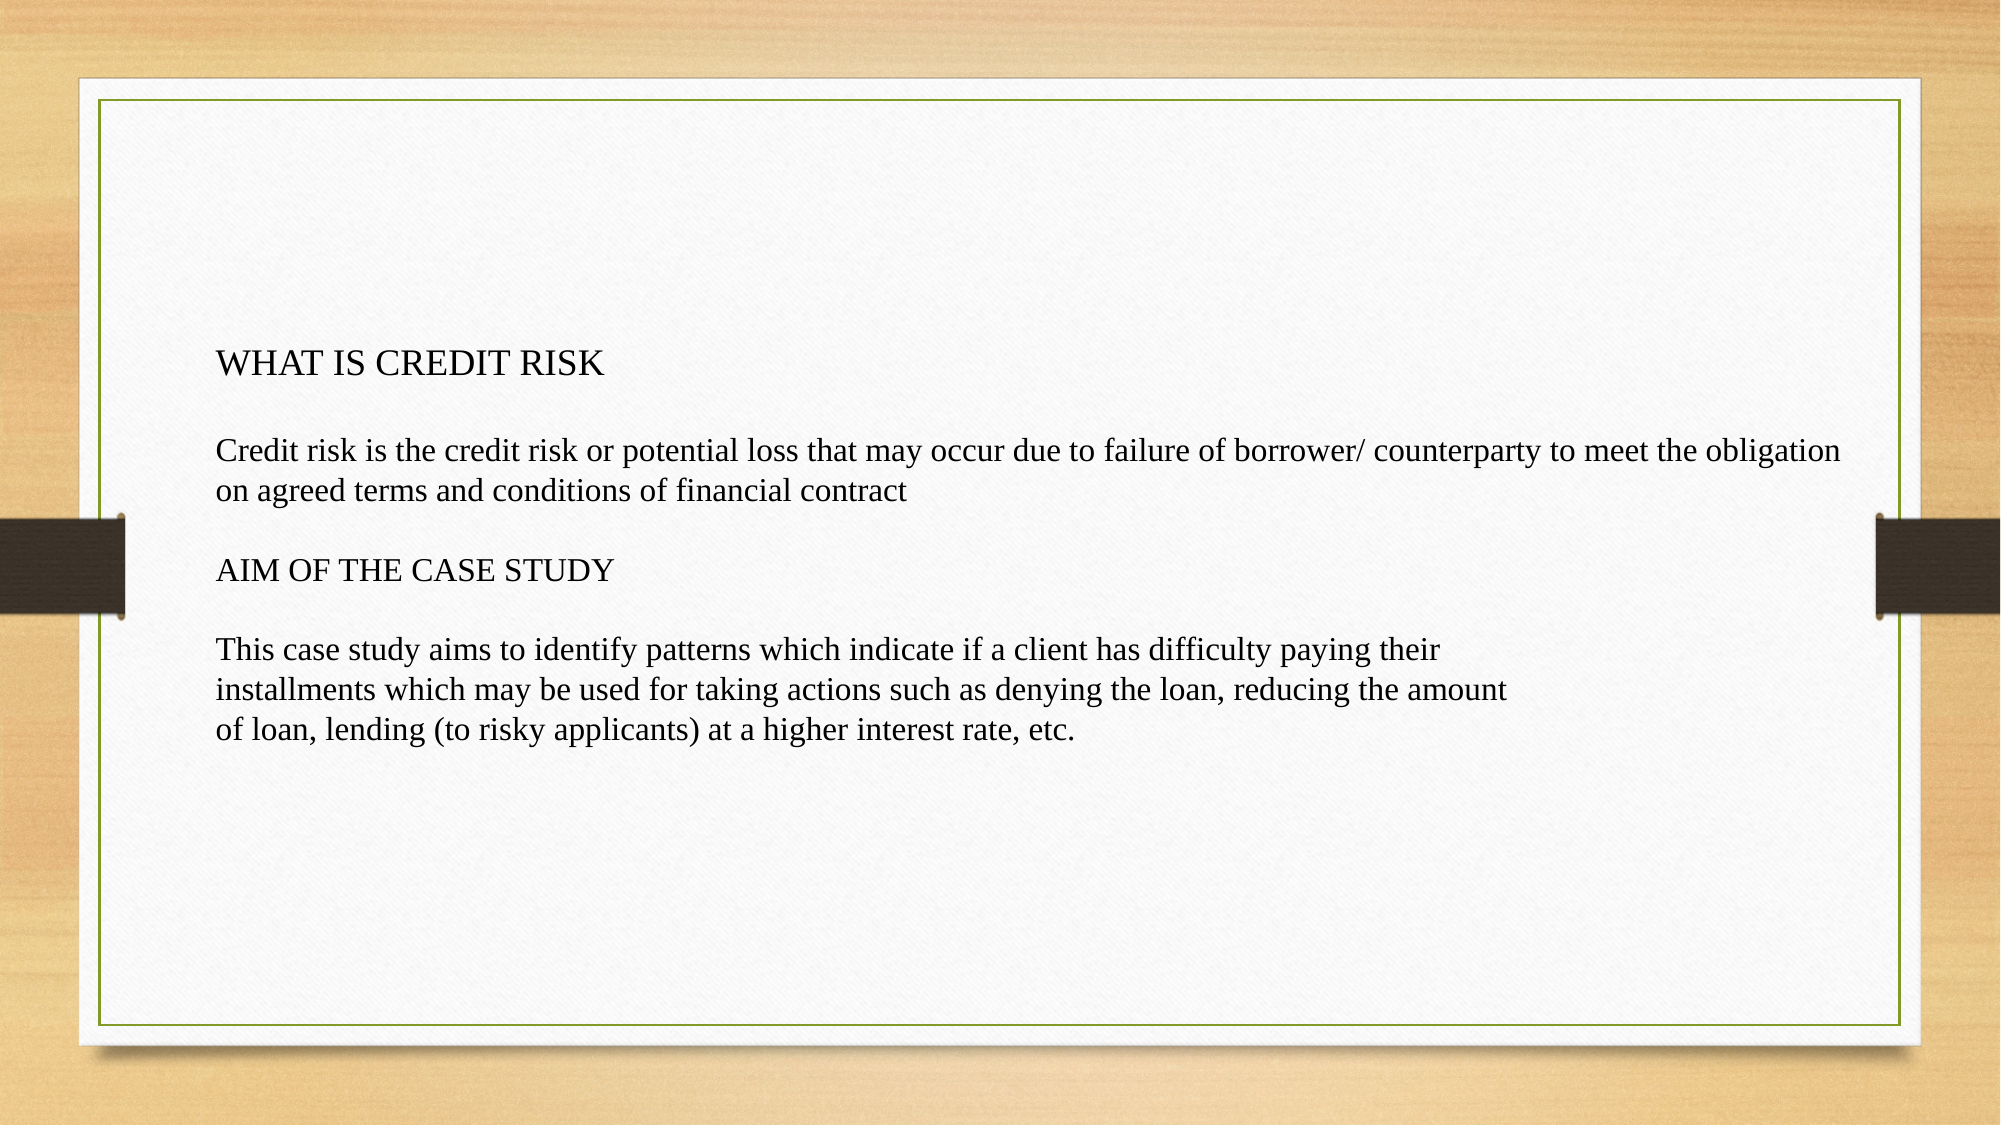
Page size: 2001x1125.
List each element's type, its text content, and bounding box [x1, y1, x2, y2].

picture [0, 0, 2001, 1125]
text_box WHAT IS CREDIT RISK Credit risk is the credit risk or potential loss that may occur due to failure of borrower/ counterparty to meet the obligation on agreed terms and conditions of financial contract AIM OF THE CASE STUDY This case study aims to identify patterns which indicate if a client has difficulty paying their installments which may be used for taking actions such as denying the loan, reducing the amount of loan, lending (to risky applicants) at a higher interest rate, etc. [200, 330, 1878, 755]
